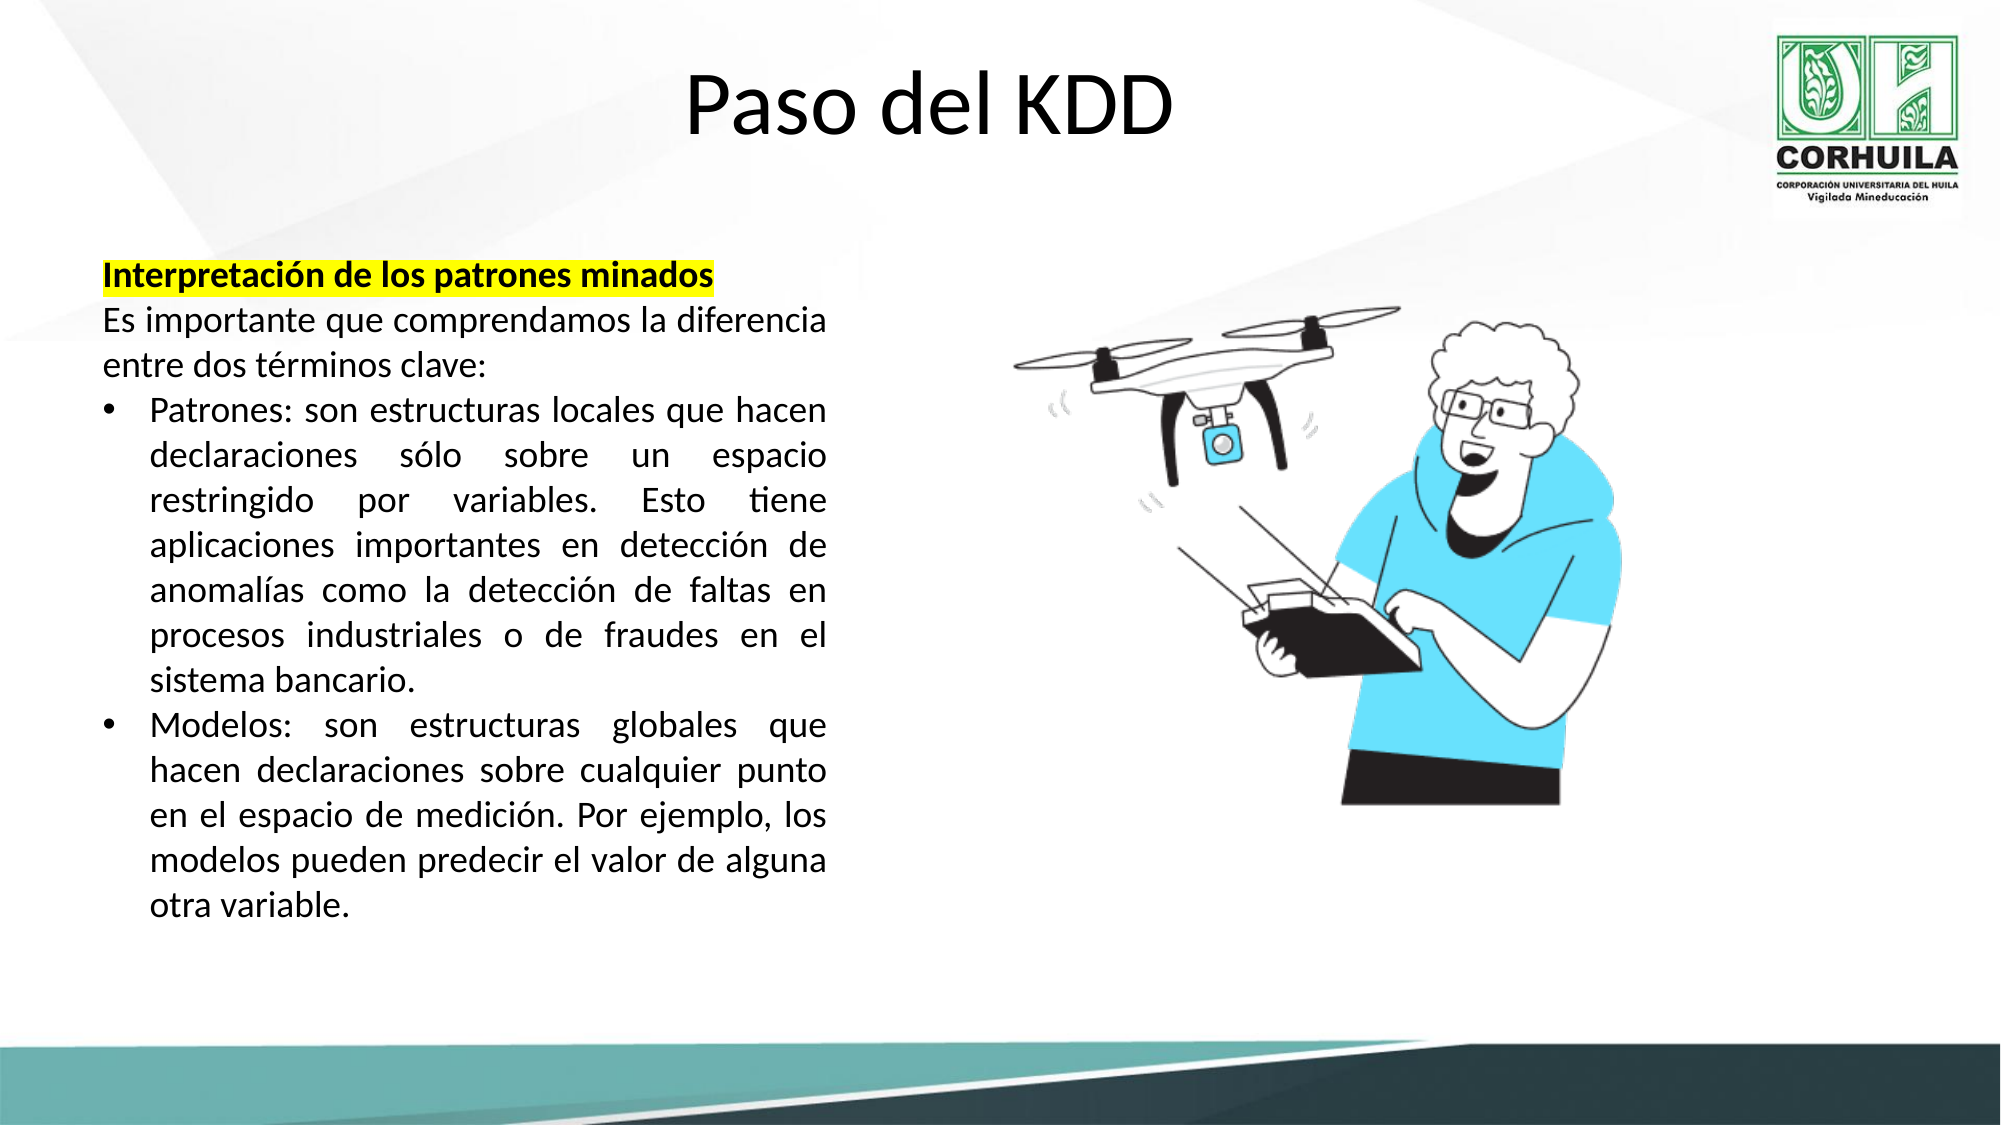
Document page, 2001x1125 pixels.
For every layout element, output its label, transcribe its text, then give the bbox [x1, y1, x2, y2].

picture [942, 155, 1742, 956]
text_box [0, 0, 2000, 1125]
text_box Paso del KDD [68, 41, 1794, 162]
text_box Interpretación de los patrones minados Es importante que comprendamos la diferencia entre dos términos clave: Patrones: son estructuras locales que hacen declaraciones sólo sobre un espacio restringido por variables. Esto tiene aplicaciones importantes en detección de anomalías como la detección de faltas en procesos industriales o de fraudes en el sistema bancario. Modelos: son estructuras globales que hacen declaraciones sobre cualquier punto en el espacio de medición. Por ejemplo, los modelos pueden predecir el valor de alguna otra variable. [87, 243, 843, 933]
